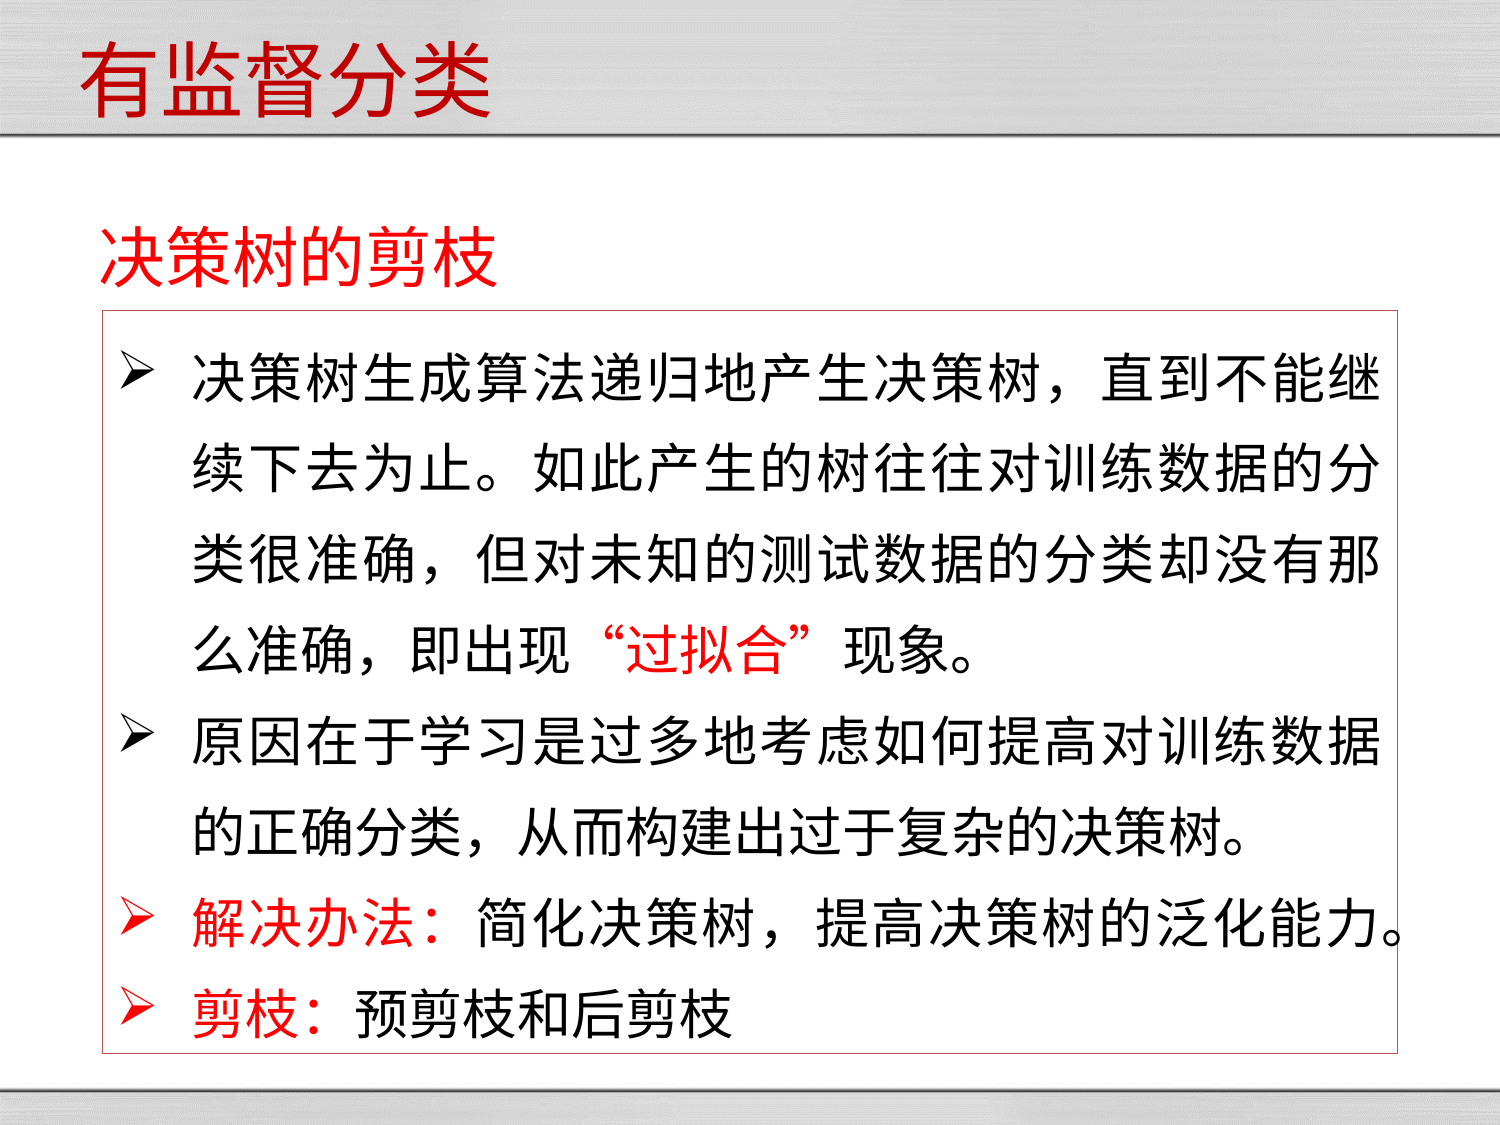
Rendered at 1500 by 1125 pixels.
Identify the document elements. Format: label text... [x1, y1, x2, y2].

text_box 决策树生成算法递归地产生决策树，直到不能继续下去为止。如此产生的树往往对训练数据的分类很准确，但对未知的测试数据的分类却没有那么准确，即出现“过拟合”现象。 原因在于学习是过多地考虑如何提高对训练数据的正确分类，从而构建出过于复杂的决策树。 解决办法：简化决策树，提高决策树的泛化能力。 剪枝：预剪枝和后剪枝 [101, 310, 1397, 1053]
text_box 有监督分类 [62, 22, 1437, 131]
text_box 决策树的剪枝 [83, 168, 1115, 303]
picture [0, 0, 1500, 1125]
